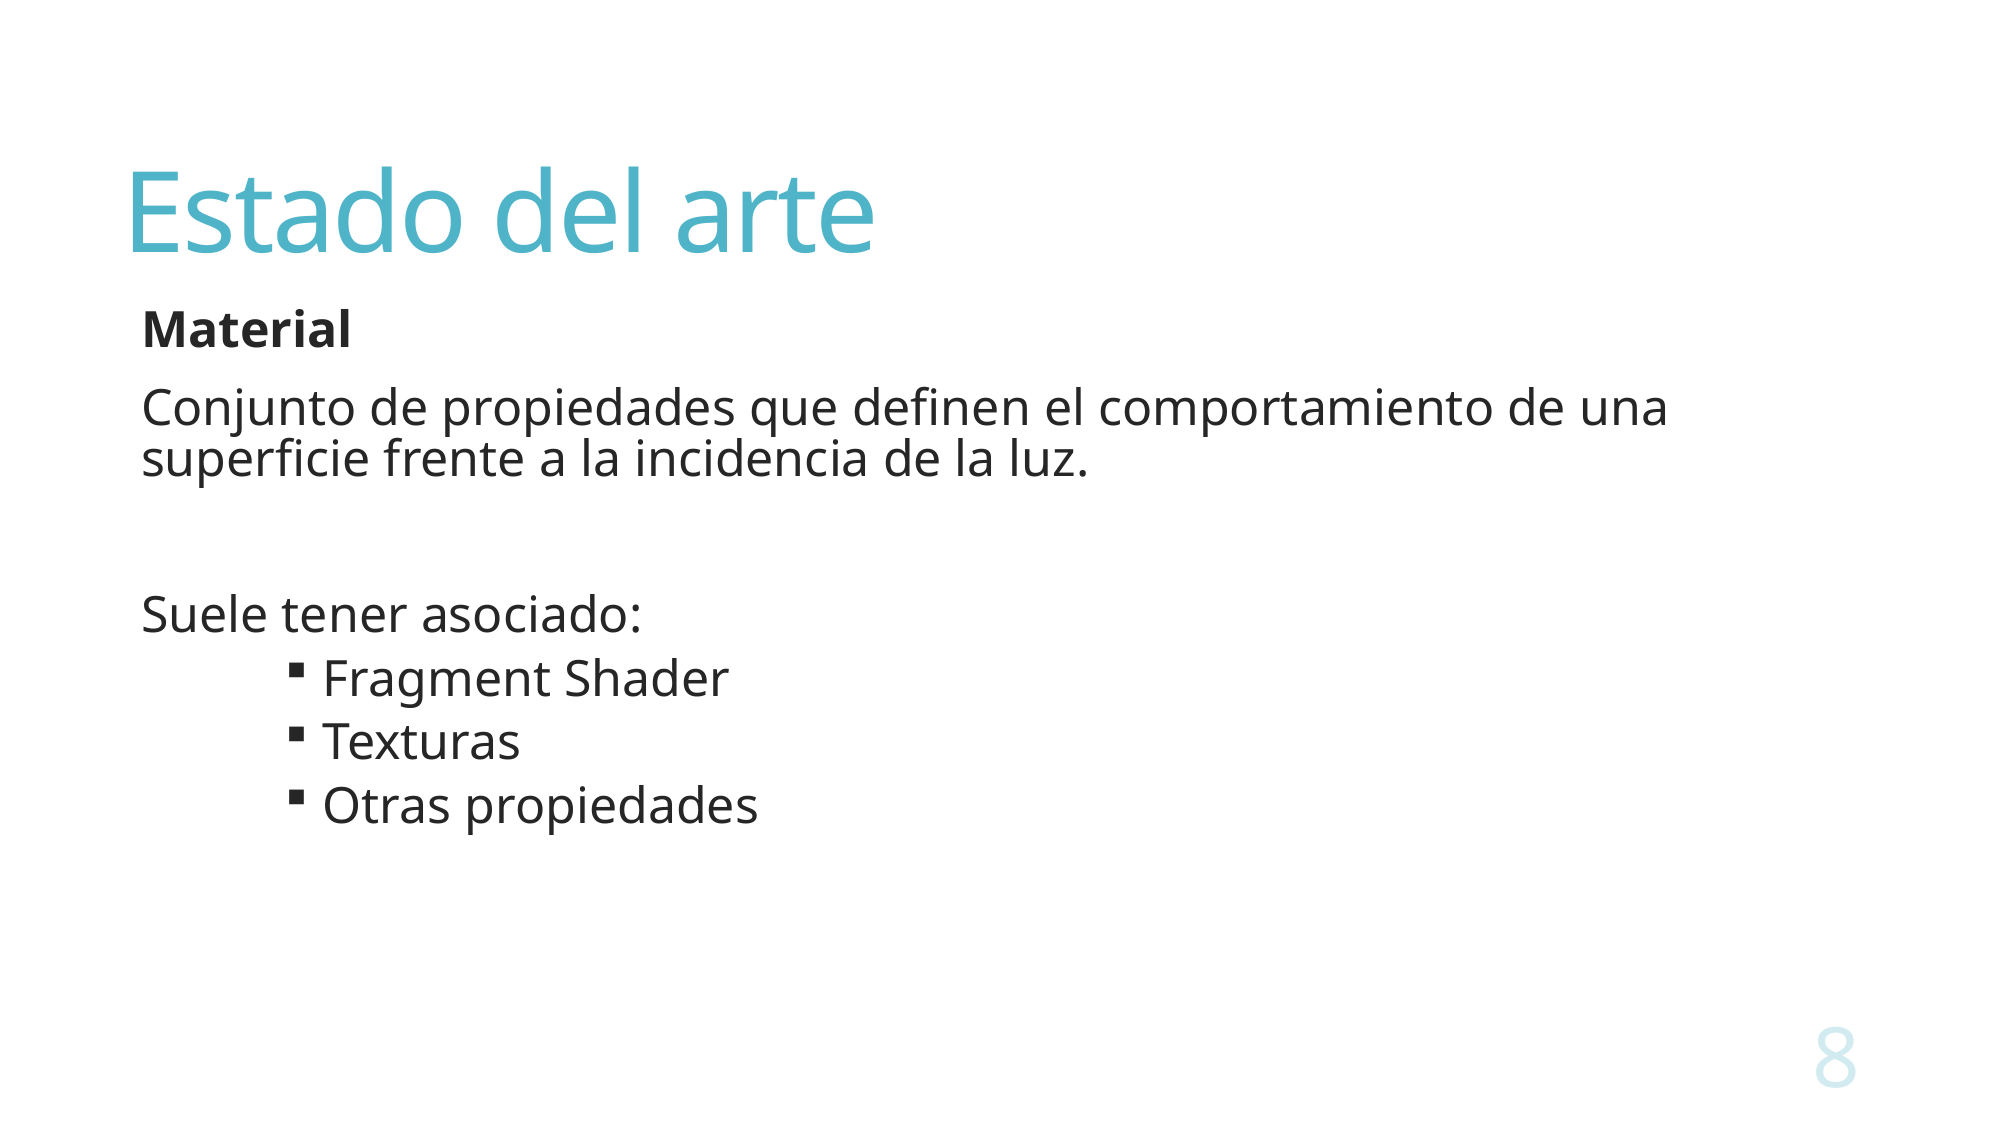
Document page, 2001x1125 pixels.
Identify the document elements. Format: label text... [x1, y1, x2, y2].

title Estado del arte [107, 81, 1875, 354]
list Material Conjunto de propiedades que definen el comportamiento de una superficie frente a la incidencia de la luz. Suele tener asociado: Fragment Shader Texturas Otras propiedades [111, 299, 1876, 1042]
slide_number 8 [1607, 934, 1875, 1125]
